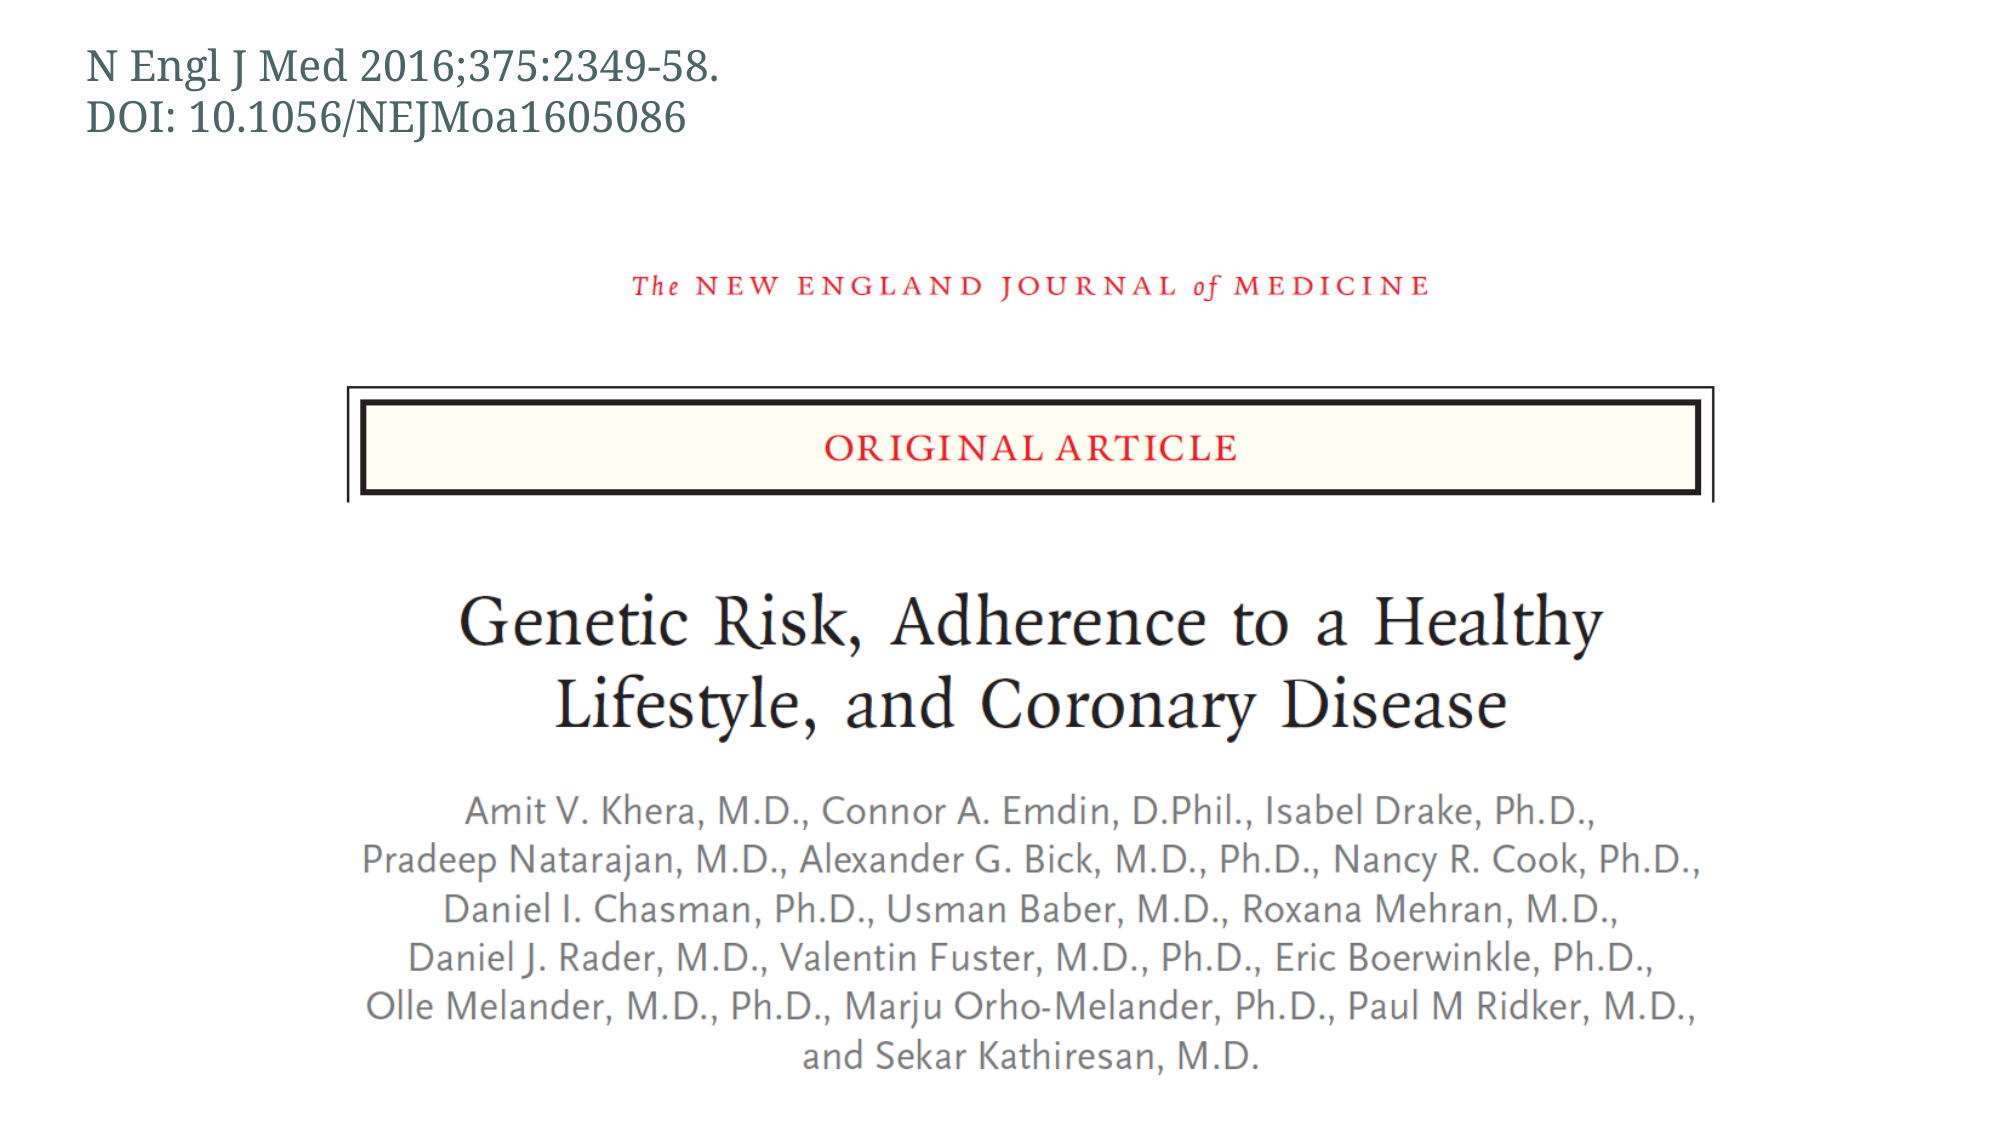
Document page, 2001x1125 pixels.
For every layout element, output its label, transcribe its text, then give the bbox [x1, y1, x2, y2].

picture [267, 243, 1797, 1108]
list N Engl J Med 2016;375:2349-58. DOI: 10.1056/NEJMoa1605086 [70, 30, 1473, 161]
